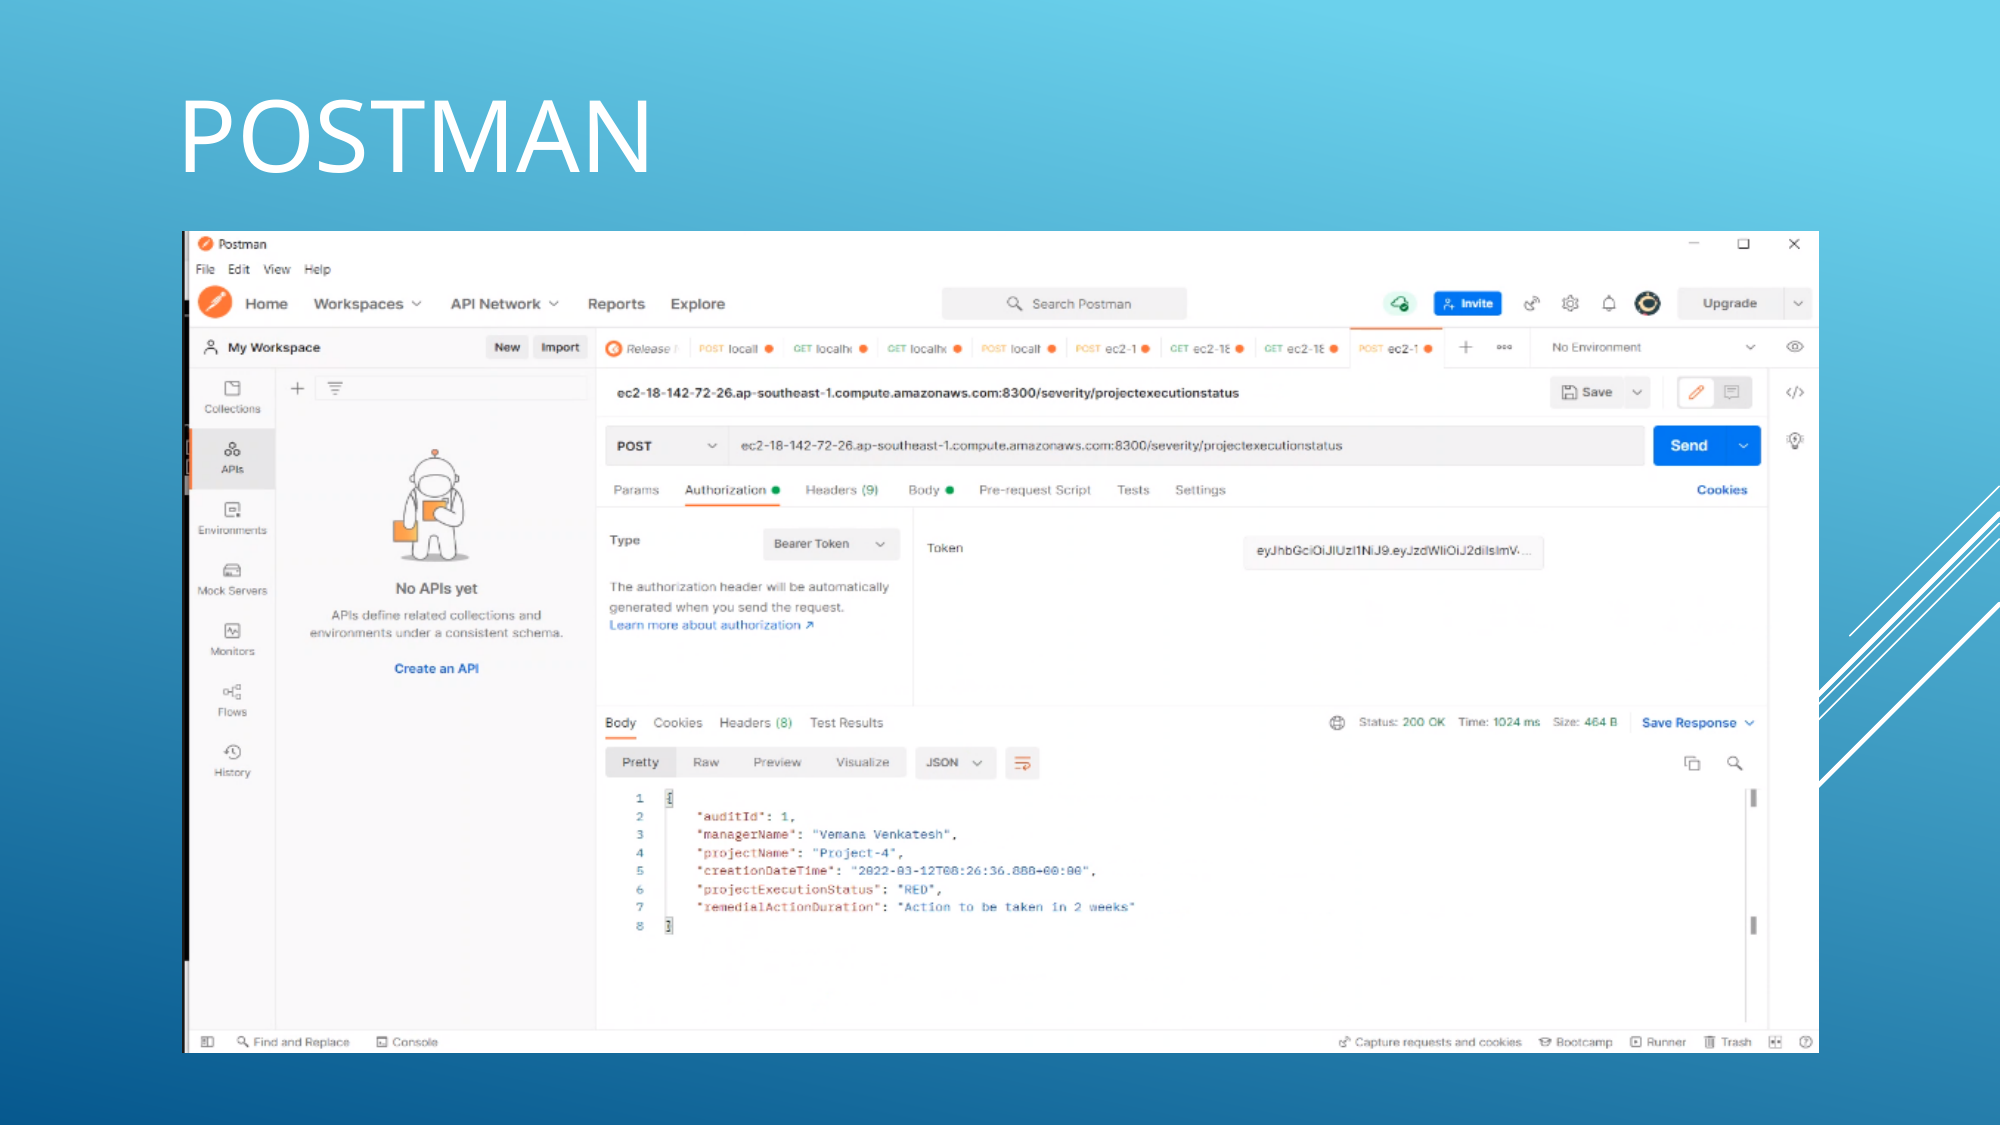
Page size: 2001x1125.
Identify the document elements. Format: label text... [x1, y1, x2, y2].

title POSTMAN [0, 20, 1097, 201]
picture [182, 231, 1819, 1053]
